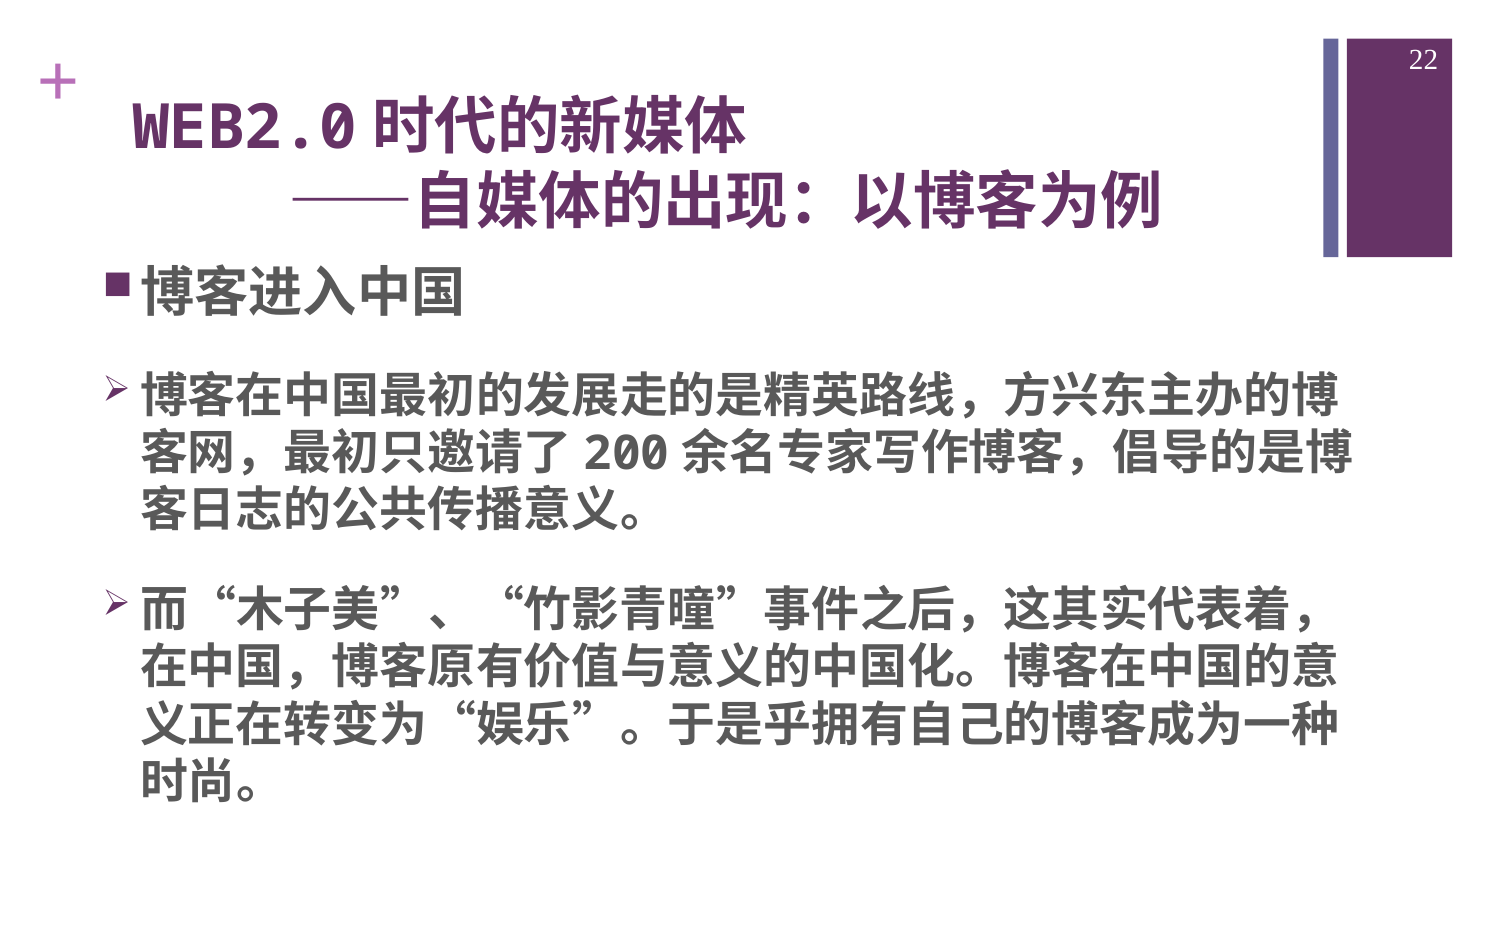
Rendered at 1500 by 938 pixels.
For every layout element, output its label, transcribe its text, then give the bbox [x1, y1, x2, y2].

title WEB2.0时代的新媒体 ——自媒体的出现：以博客为例 [117, 78, 1393, 217]
list 博客进入中国 博客在中国最初的发展走的是精英路线，方兴东主办的博客网，最初只邀请了200余名专家写作博客，倡导的是博客日志的公共传播意义。 而“木子美”、“竹影青曈”事件之后，这其实代表着，在中国，博客原有价值与意义的中国化。博客在中国的意义正在转变为“娱乐”。于是乎拥有自己的博客成为一种时尚。 [87, 249, 1388, 886]
slide_number 22 [1362, 33, 1454, 83]
